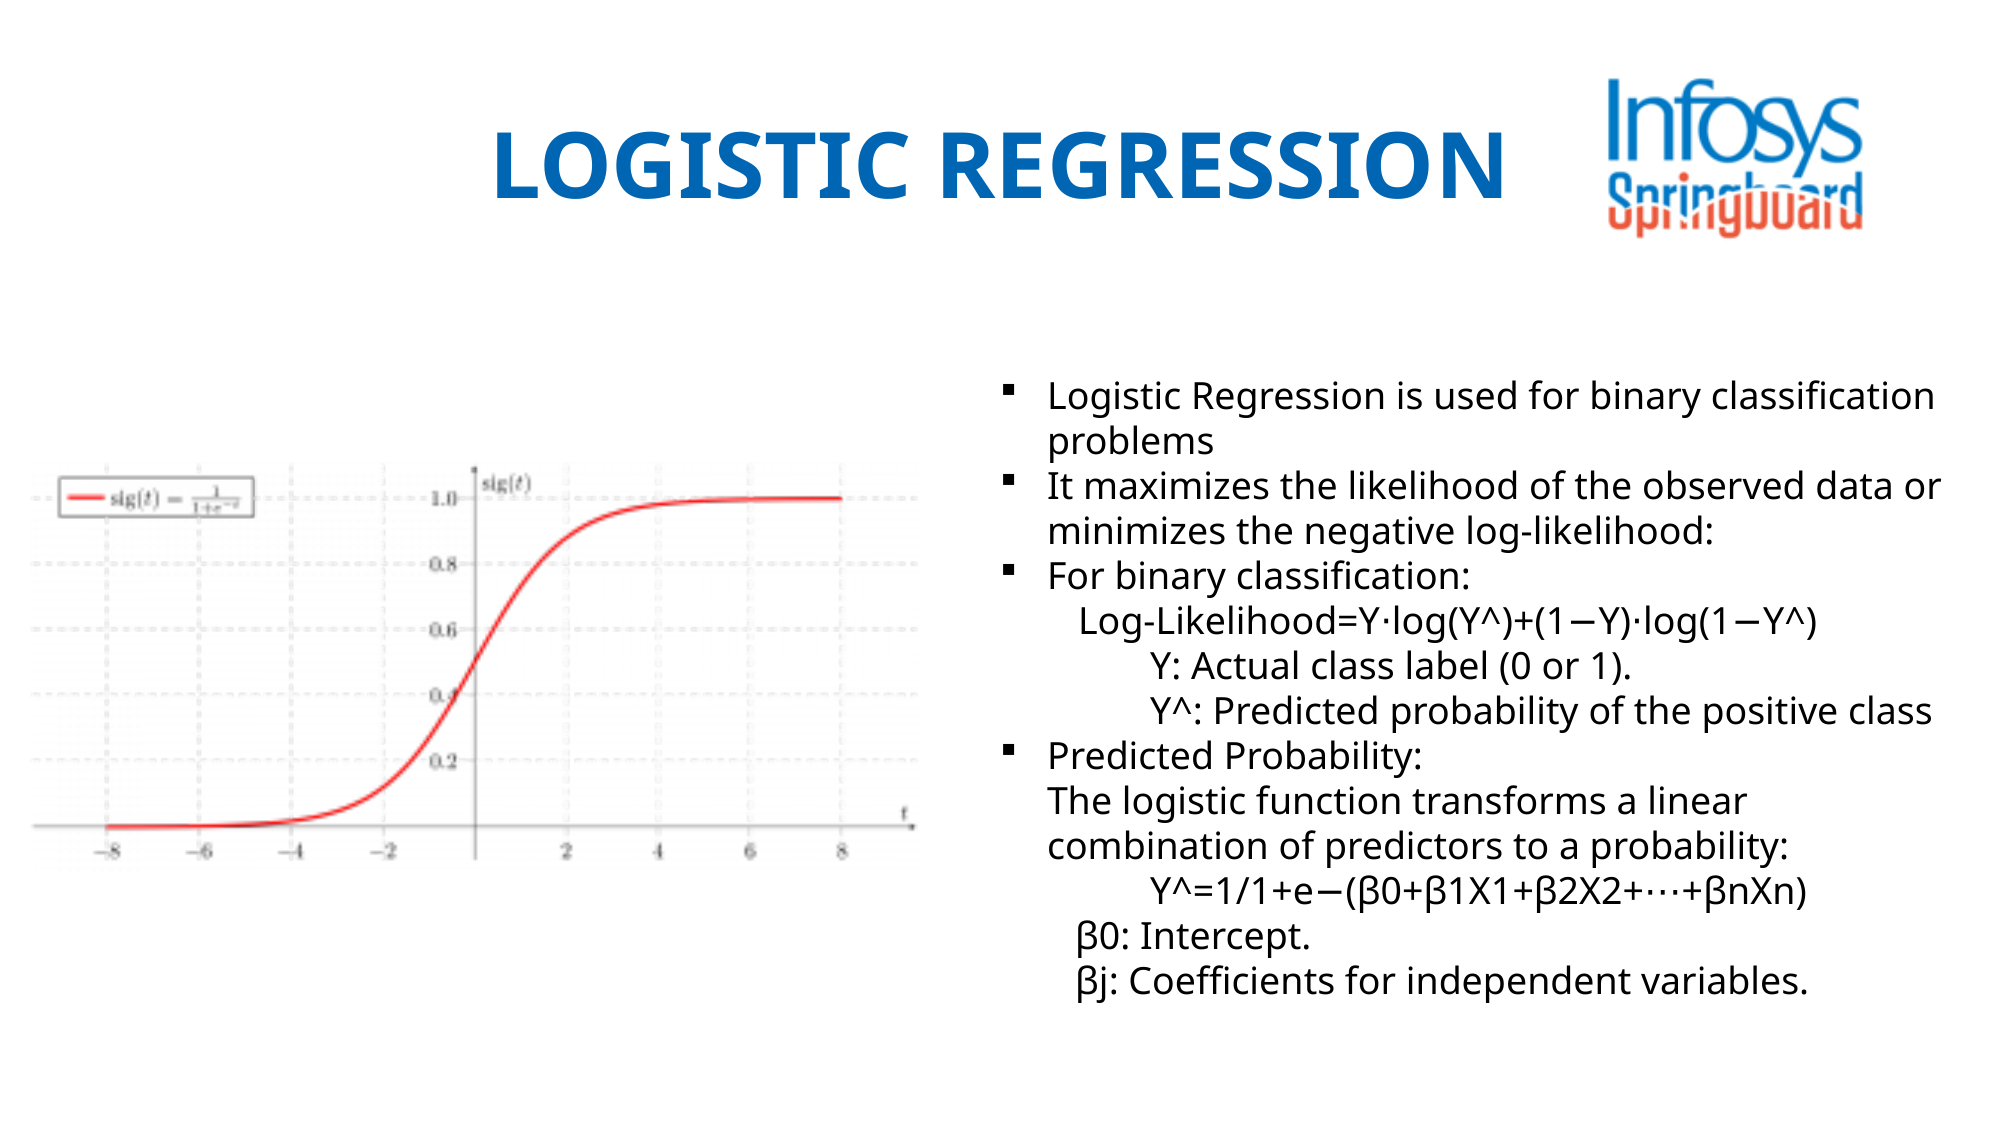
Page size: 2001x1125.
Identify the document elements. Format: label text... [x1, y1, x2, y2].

picture [29, 462, 921, 873]
title LOGISTIC REGRESSION [137, 59, 1523, 278]
picture [1523, 36, 1952, 278]
text_box Logistic Regression is used for binary classification problems It maximizes the likelihood of the observed data or minimizes the negative log-likelihood: For binary classification: Log-Likelihood=Y⋅log⁡(Y^)+(1−Y)⋅log⁡(1−Y^) Y: Actual class label (0 or 1). Y^: Predicted probability of the positive class Predicted Probability: The logistic function transforms a linear combination of predictors to a probability: Y^=1/1+e−(β0​+β1​X1​+β2​X2​+⋯+βn​Xn​) β0​: Intercept. βj​: Coefficients for independent variables. [985, 364, 1986, 1010]
